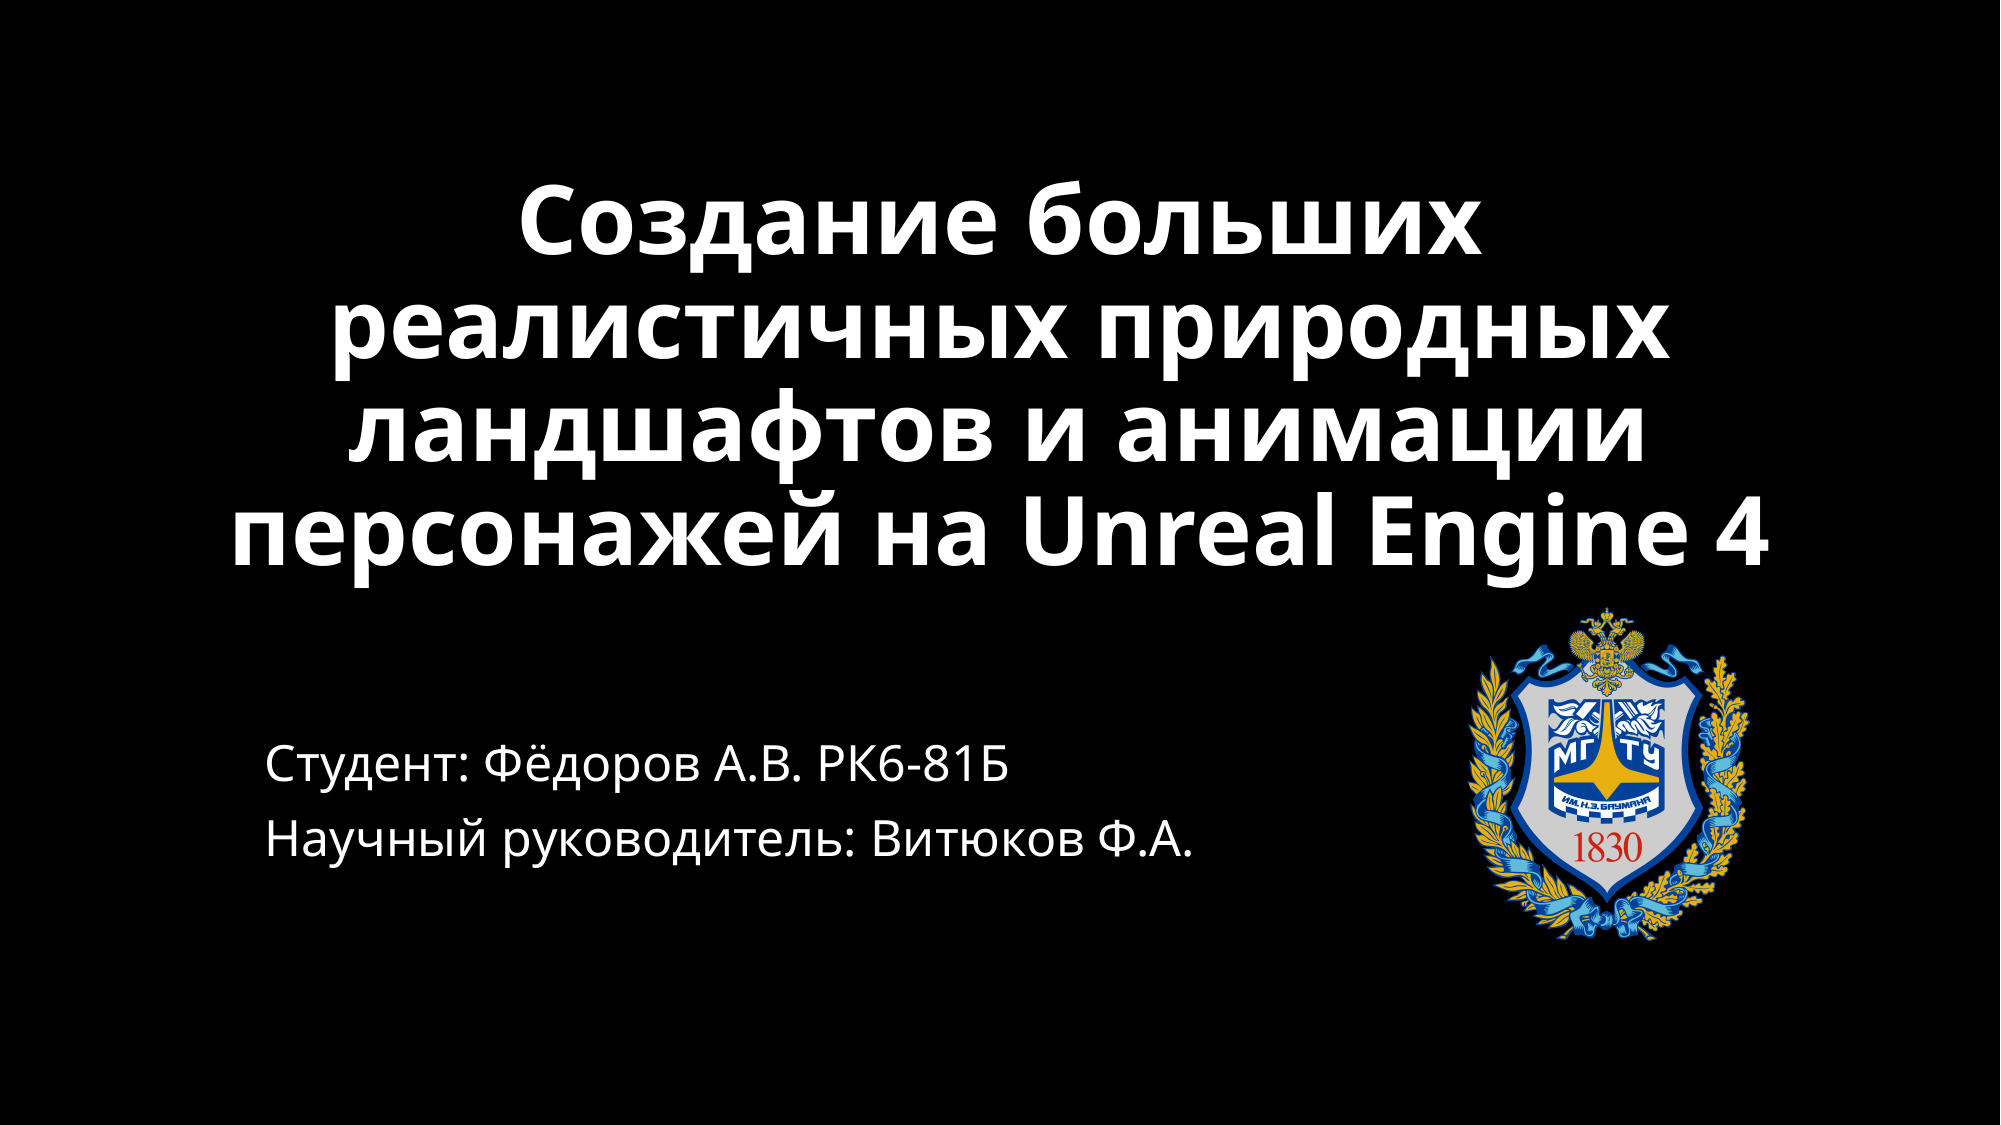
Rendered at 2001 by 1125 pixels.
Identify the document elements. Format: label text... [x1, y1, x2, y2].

title Создание больших реалистичных природных ландшафтов и анимации персонажей на Unreal Engine 4 [191, 164, 1809, 683]
picture [1467, 607, 1750, 941]
subtitle Студент: Фёдоров А.В. РК6-81Б Научный руководитель: Витюков Ф.А. [249, 730, 1467, 893]
